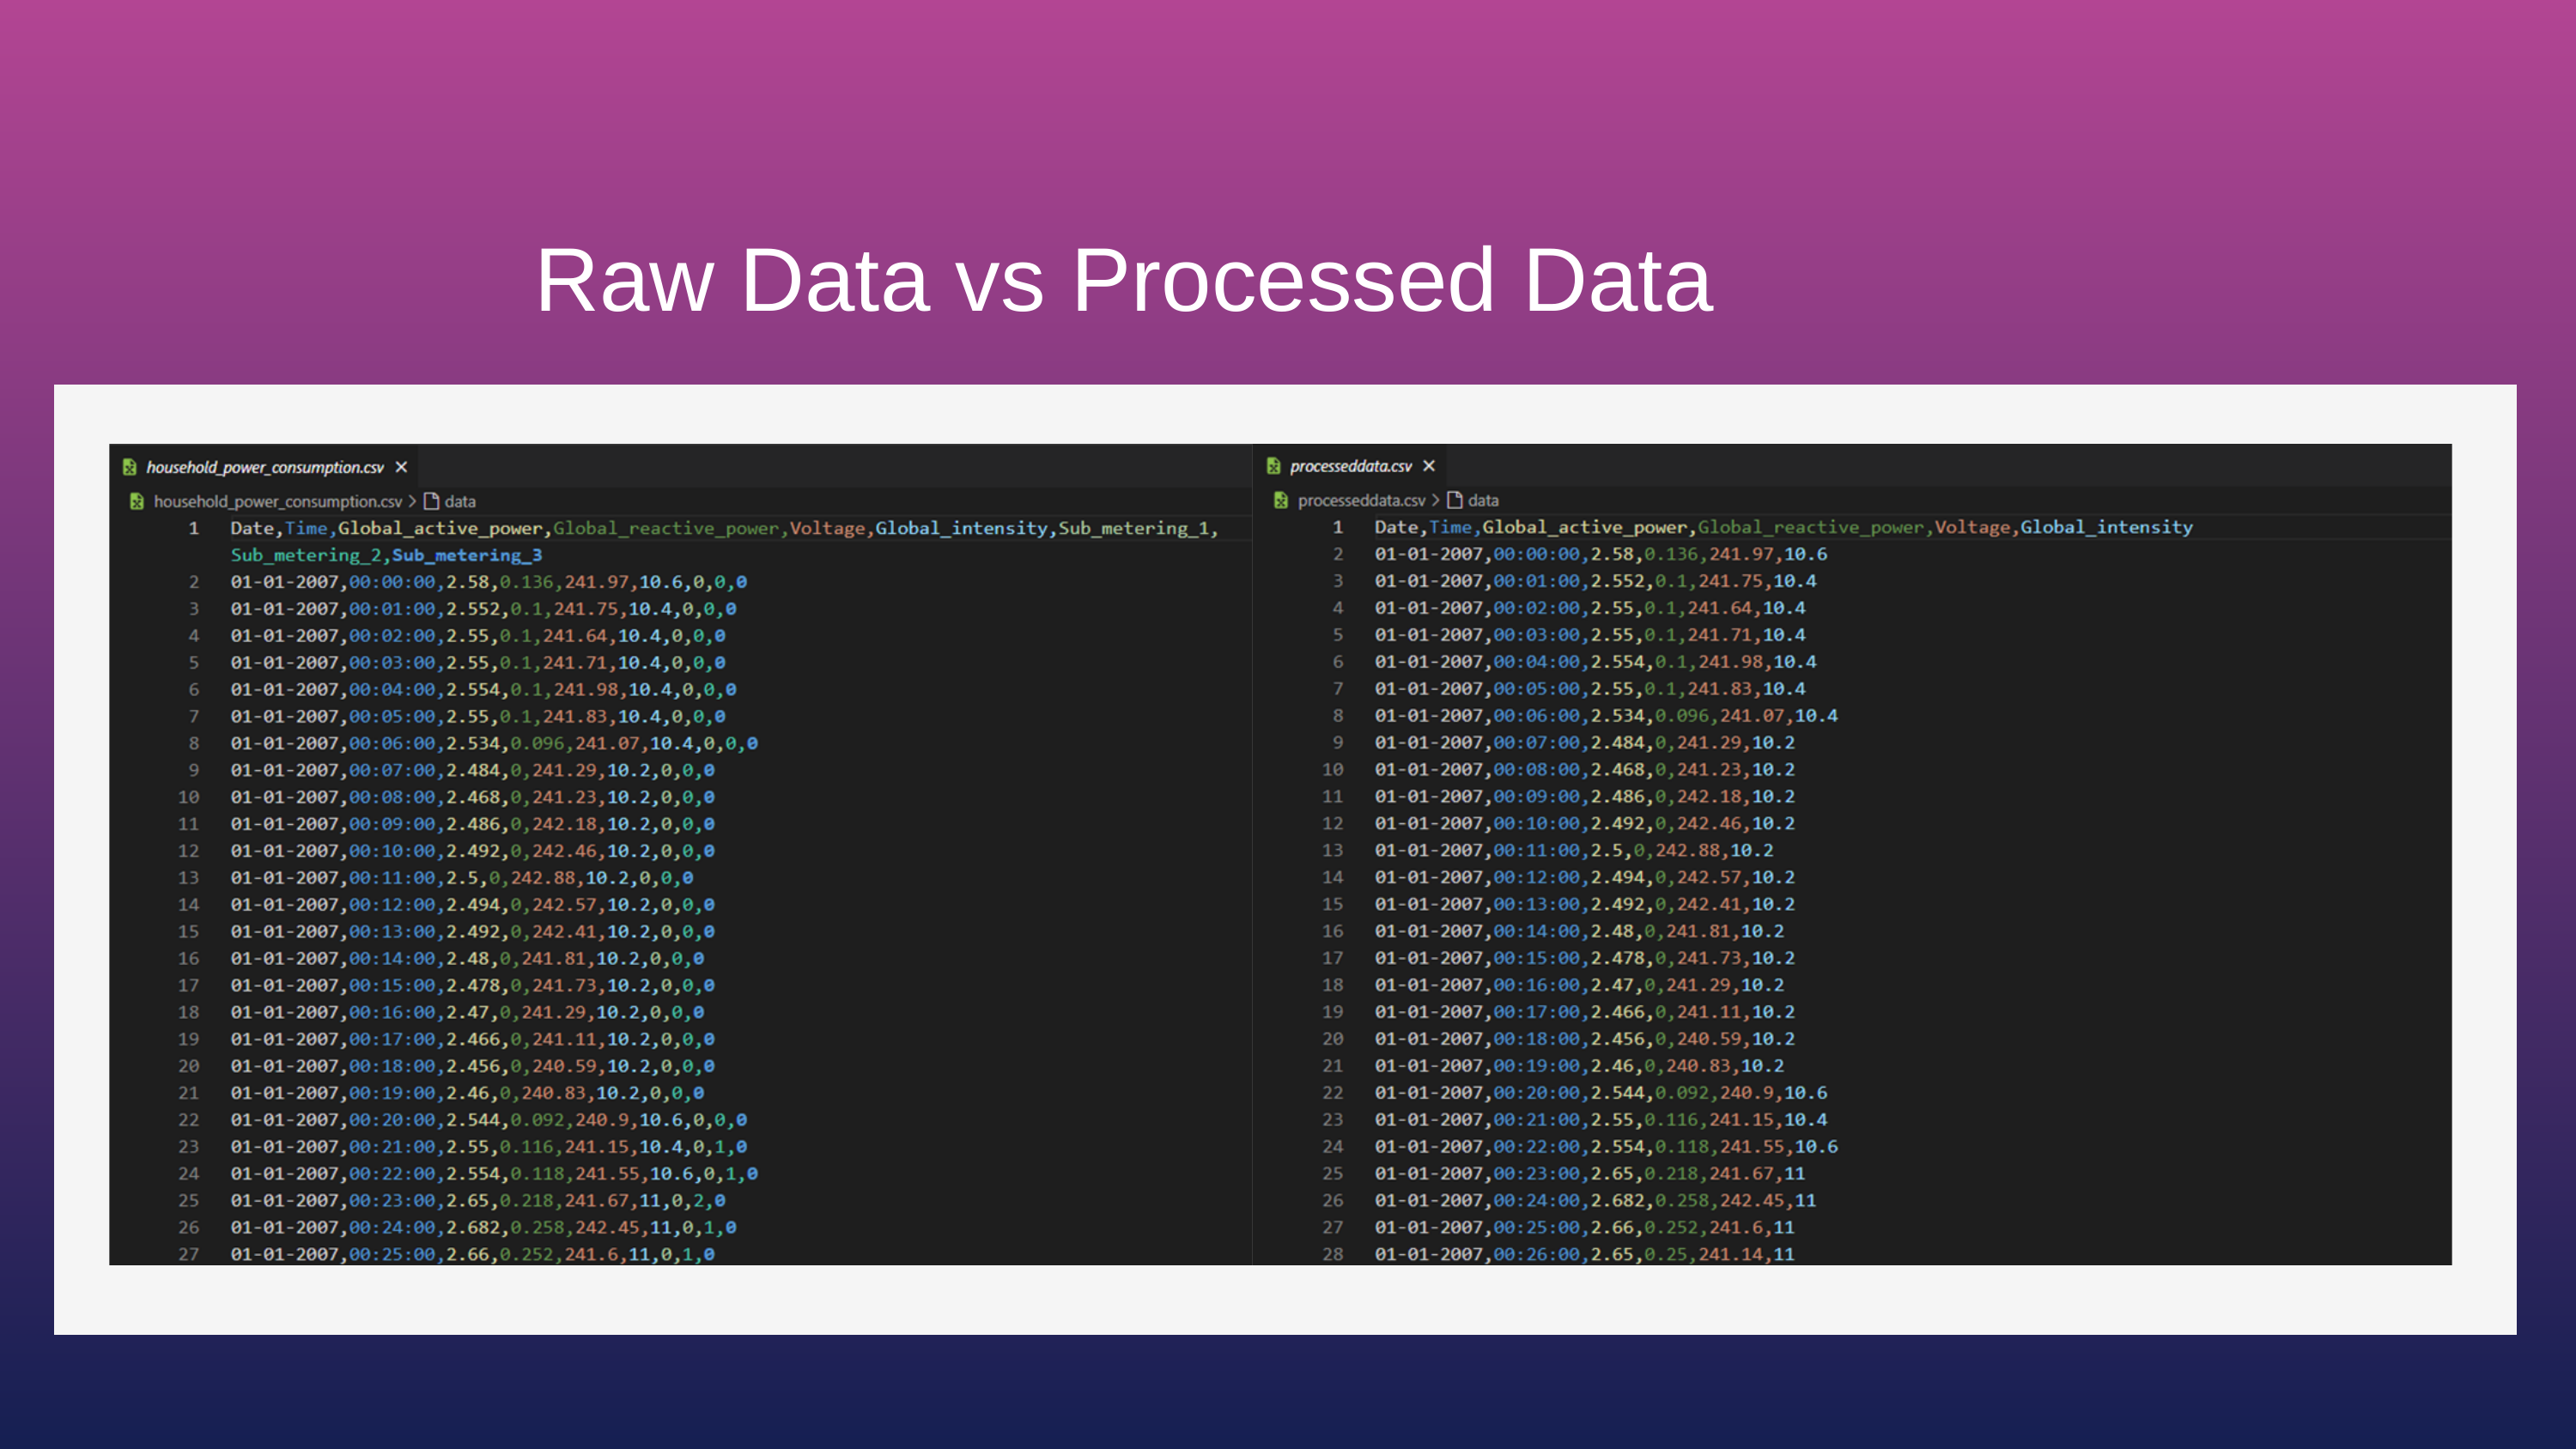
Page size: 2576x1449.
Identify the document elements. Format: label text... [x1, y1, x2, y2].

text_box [53, 368, 2518, 1335]
text_box Raw Data vs Processed Data [534, 209, 2042, 330]
